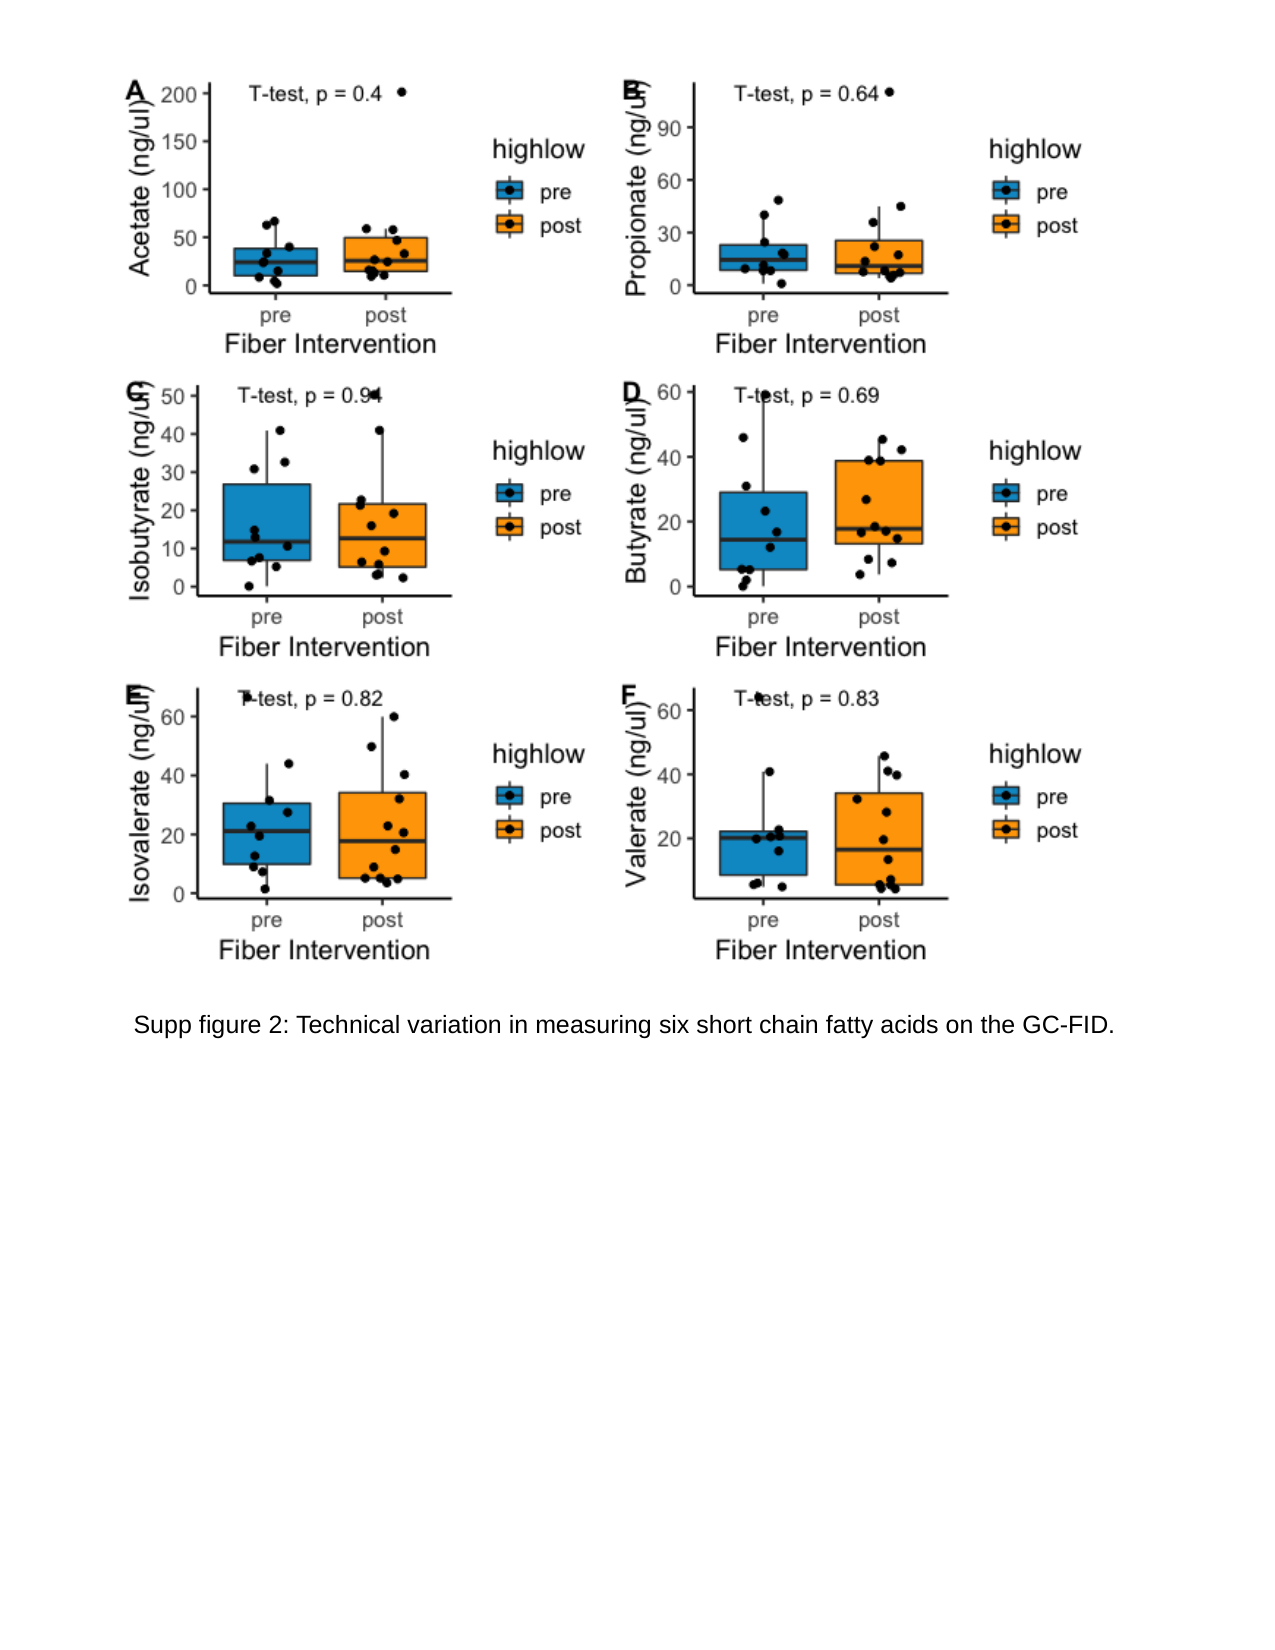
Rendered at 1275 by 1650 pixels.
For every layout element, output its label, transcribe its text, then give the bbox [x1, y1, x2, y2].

text_box Supp figure 2: Technical variation in measuring six short chain fatty acids on the GC-FID. [118, 1000, 1157, 1046]
picture [116, 69, 1109, 977]
